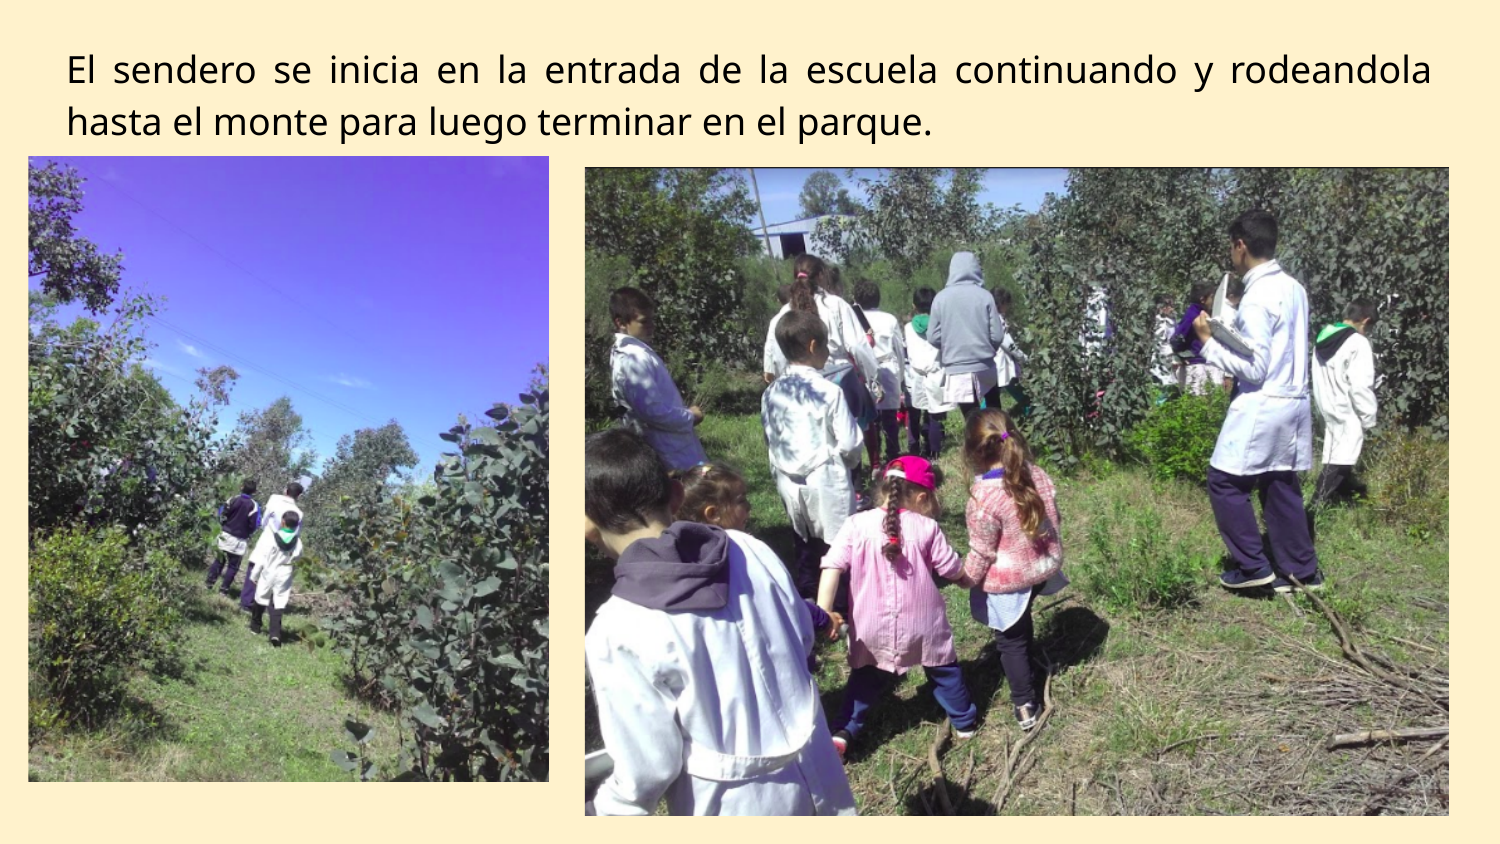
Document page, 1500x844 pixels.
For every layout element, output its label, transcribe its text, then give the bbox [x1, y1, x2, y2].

picture [28, 156, 550, 783]
picture [584, 166, 1450, 816]
title El sendero se inicia en la entrada de la escuela continuando y rodeandola hasta el monte para luego terminar en el parque. [51, 24, 1449, 119]
